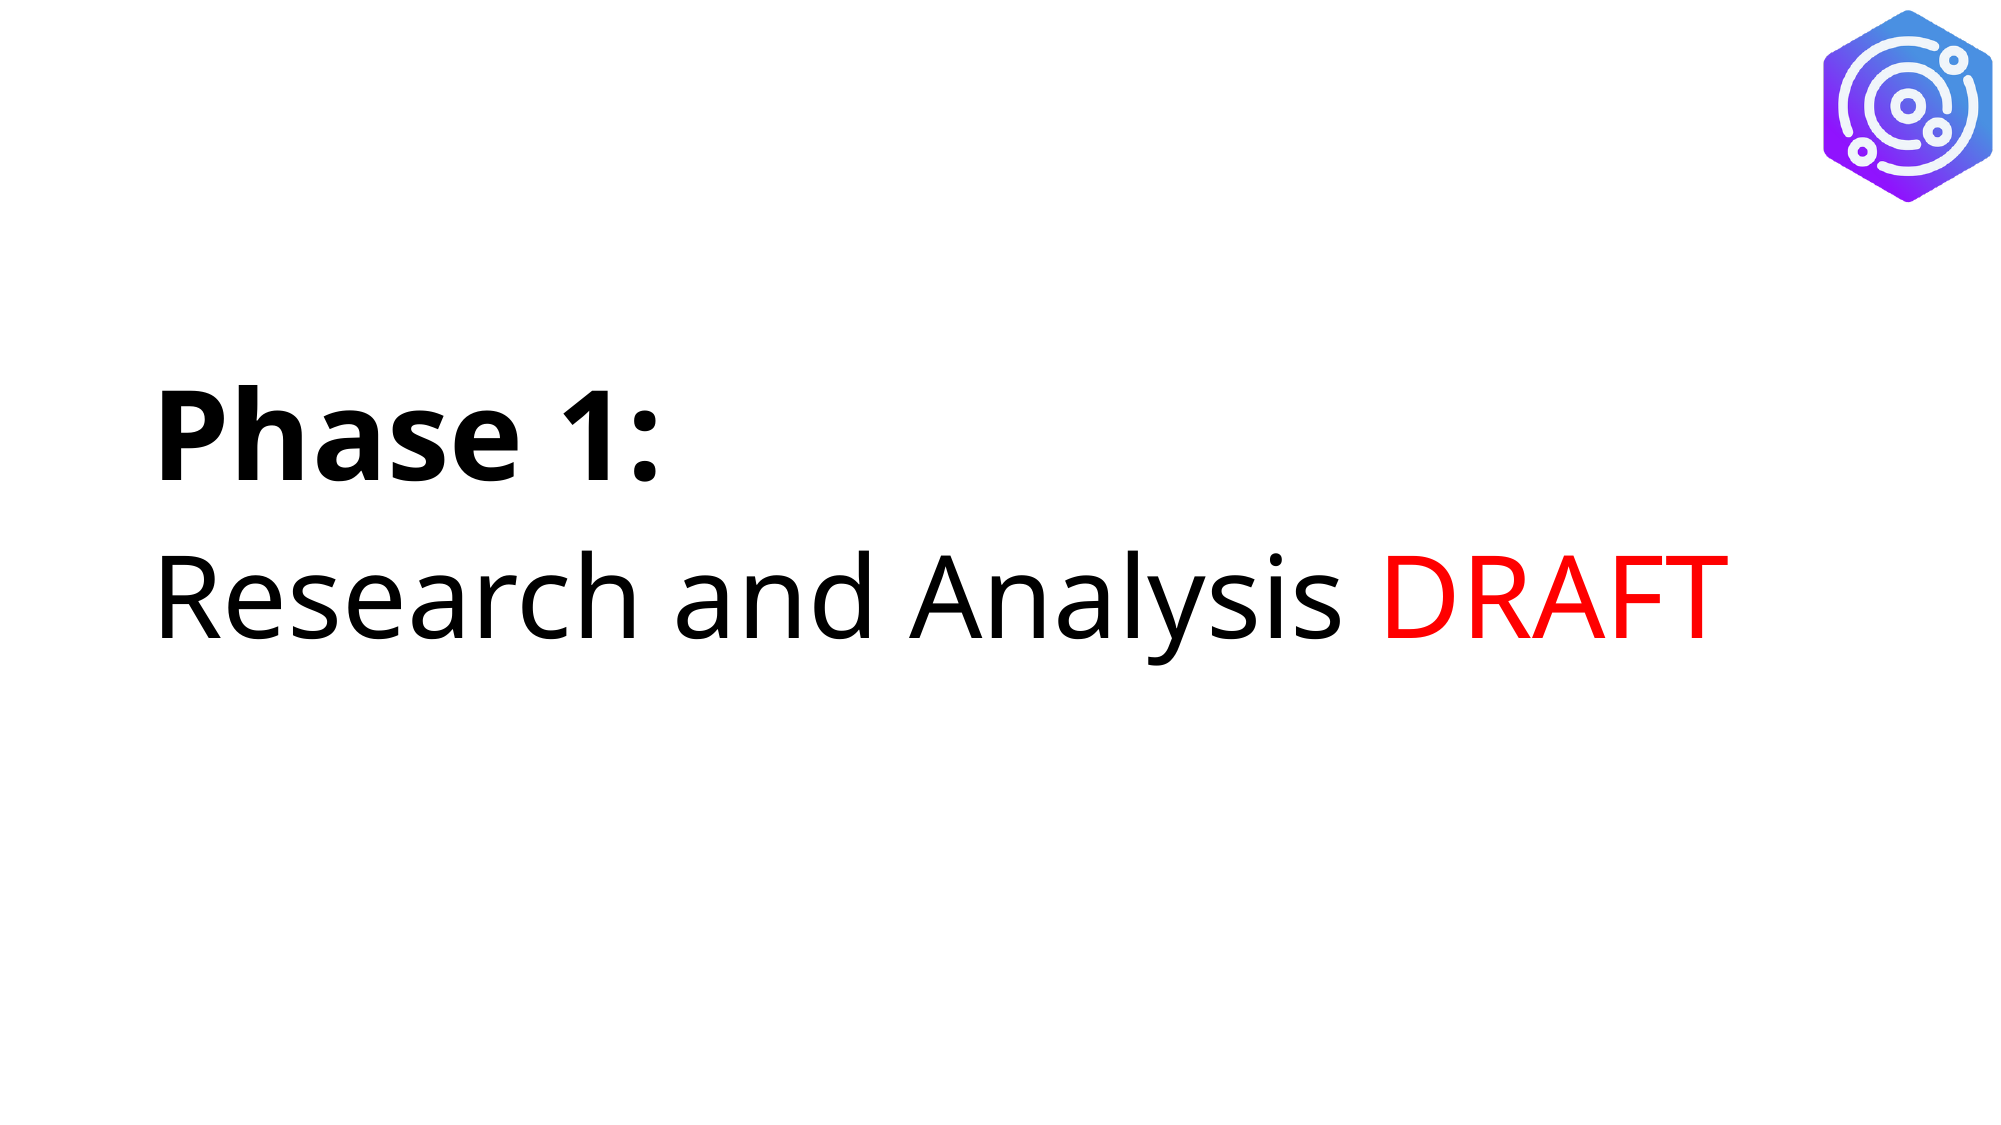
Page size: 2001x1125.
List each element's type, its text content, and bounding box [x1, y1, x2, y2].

list Research and Analysis DRAFT [136, 532, 1862, 779]
picture [1814, 0, 2000, 208]
title Phase 1: [136, 47, 1862, 515]
